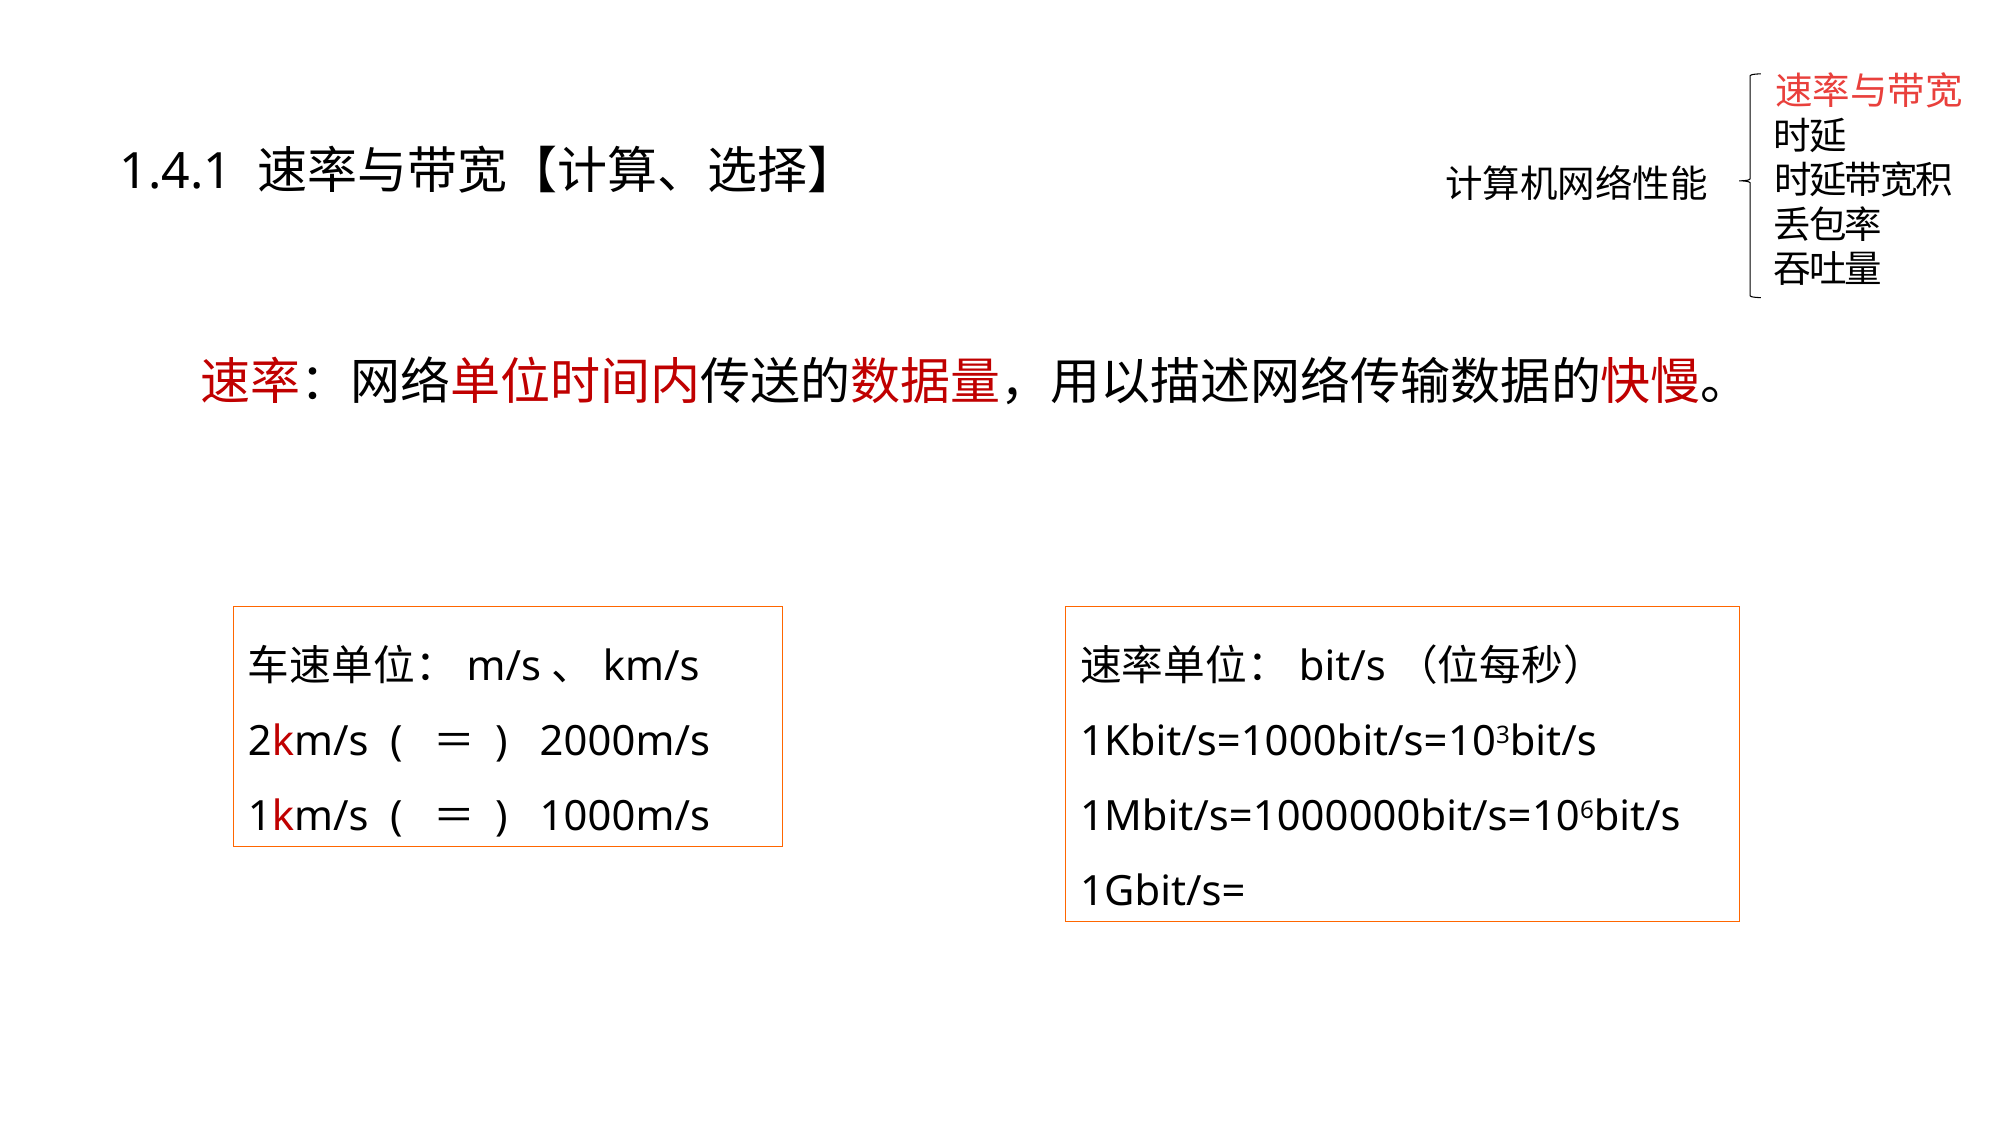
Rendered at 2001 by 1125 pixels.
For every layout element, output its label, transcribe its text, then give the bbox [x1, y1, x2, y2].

text_box 速率：网络单位时间内传送的数据量，用以描述网络传输数据的快慢。 [186, 312, 1945, 417]
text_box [1430, 71, 1979, 299]
text_box 速率单位：bit/s（位每秒） 1Kbit/s=1000bit/s=103bit/s 1Mbit/s=1000000bit/s=106bit/s 1Gbit/s= [1065, 606, 1740, 922]
text_box 1.4.1 速率与带宽【计算、选择】 [104, 101, 872, 207]
text_box 车速单位：m/s、km/s 2km/s ( ＝ ) 2000m/s 1km/s ( ＝ ) 1000m/s [233, 606, 783, 847]
